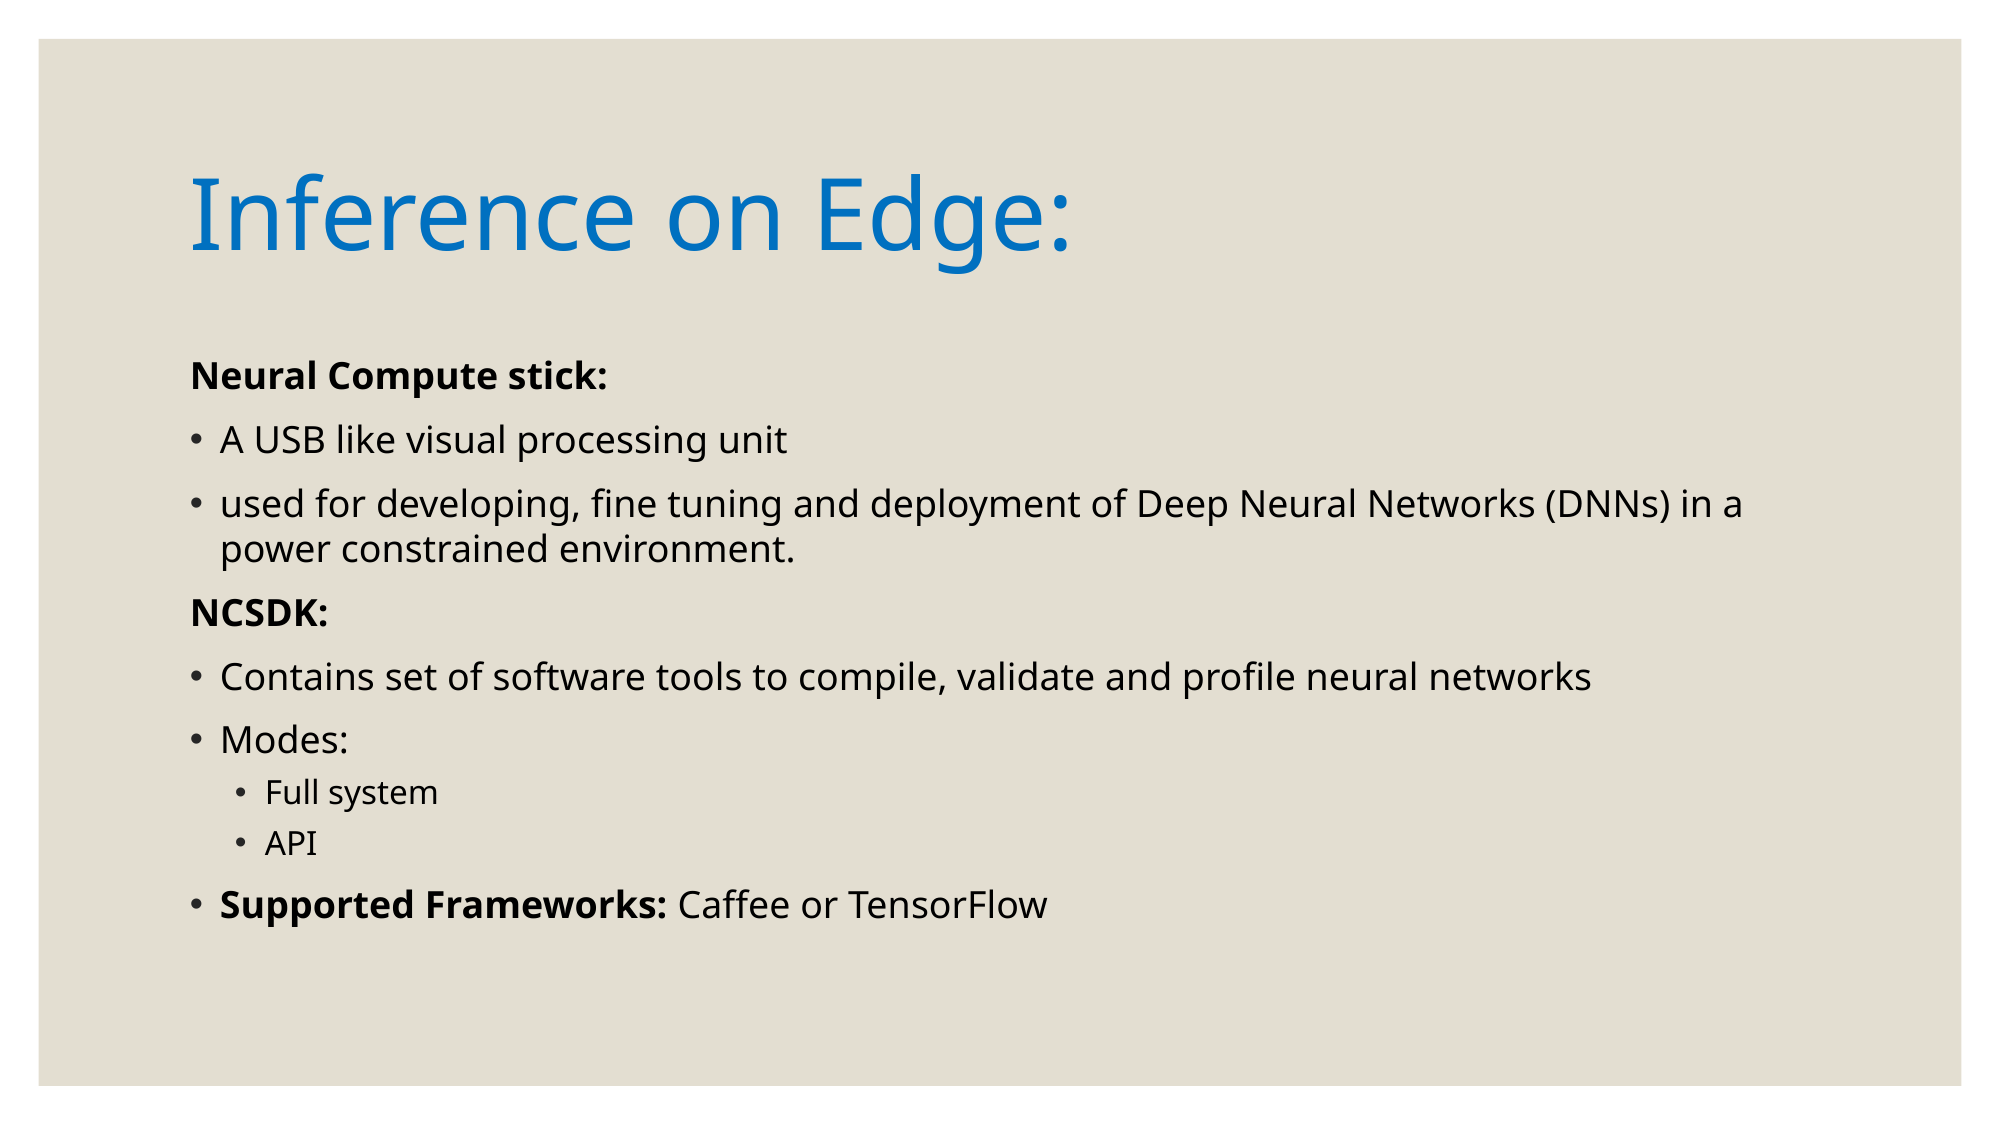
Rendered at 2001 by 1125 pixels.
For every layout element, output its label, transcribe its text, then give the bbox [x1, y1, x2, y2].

list Neural Compute stick: A USB like visual processing unit used for developing, fine tuning and deployment of Deep Neural Networks (DNNs) in a power constrained environment. NCSDK: Contains set of software tools to compile, validate and profile neural networks Modes: Full system API Supported Frameworks: Caffee or TensorFlow [174, 345, 1825, 990]
title Inference on Edge: [174, 105, 1825, 331]
